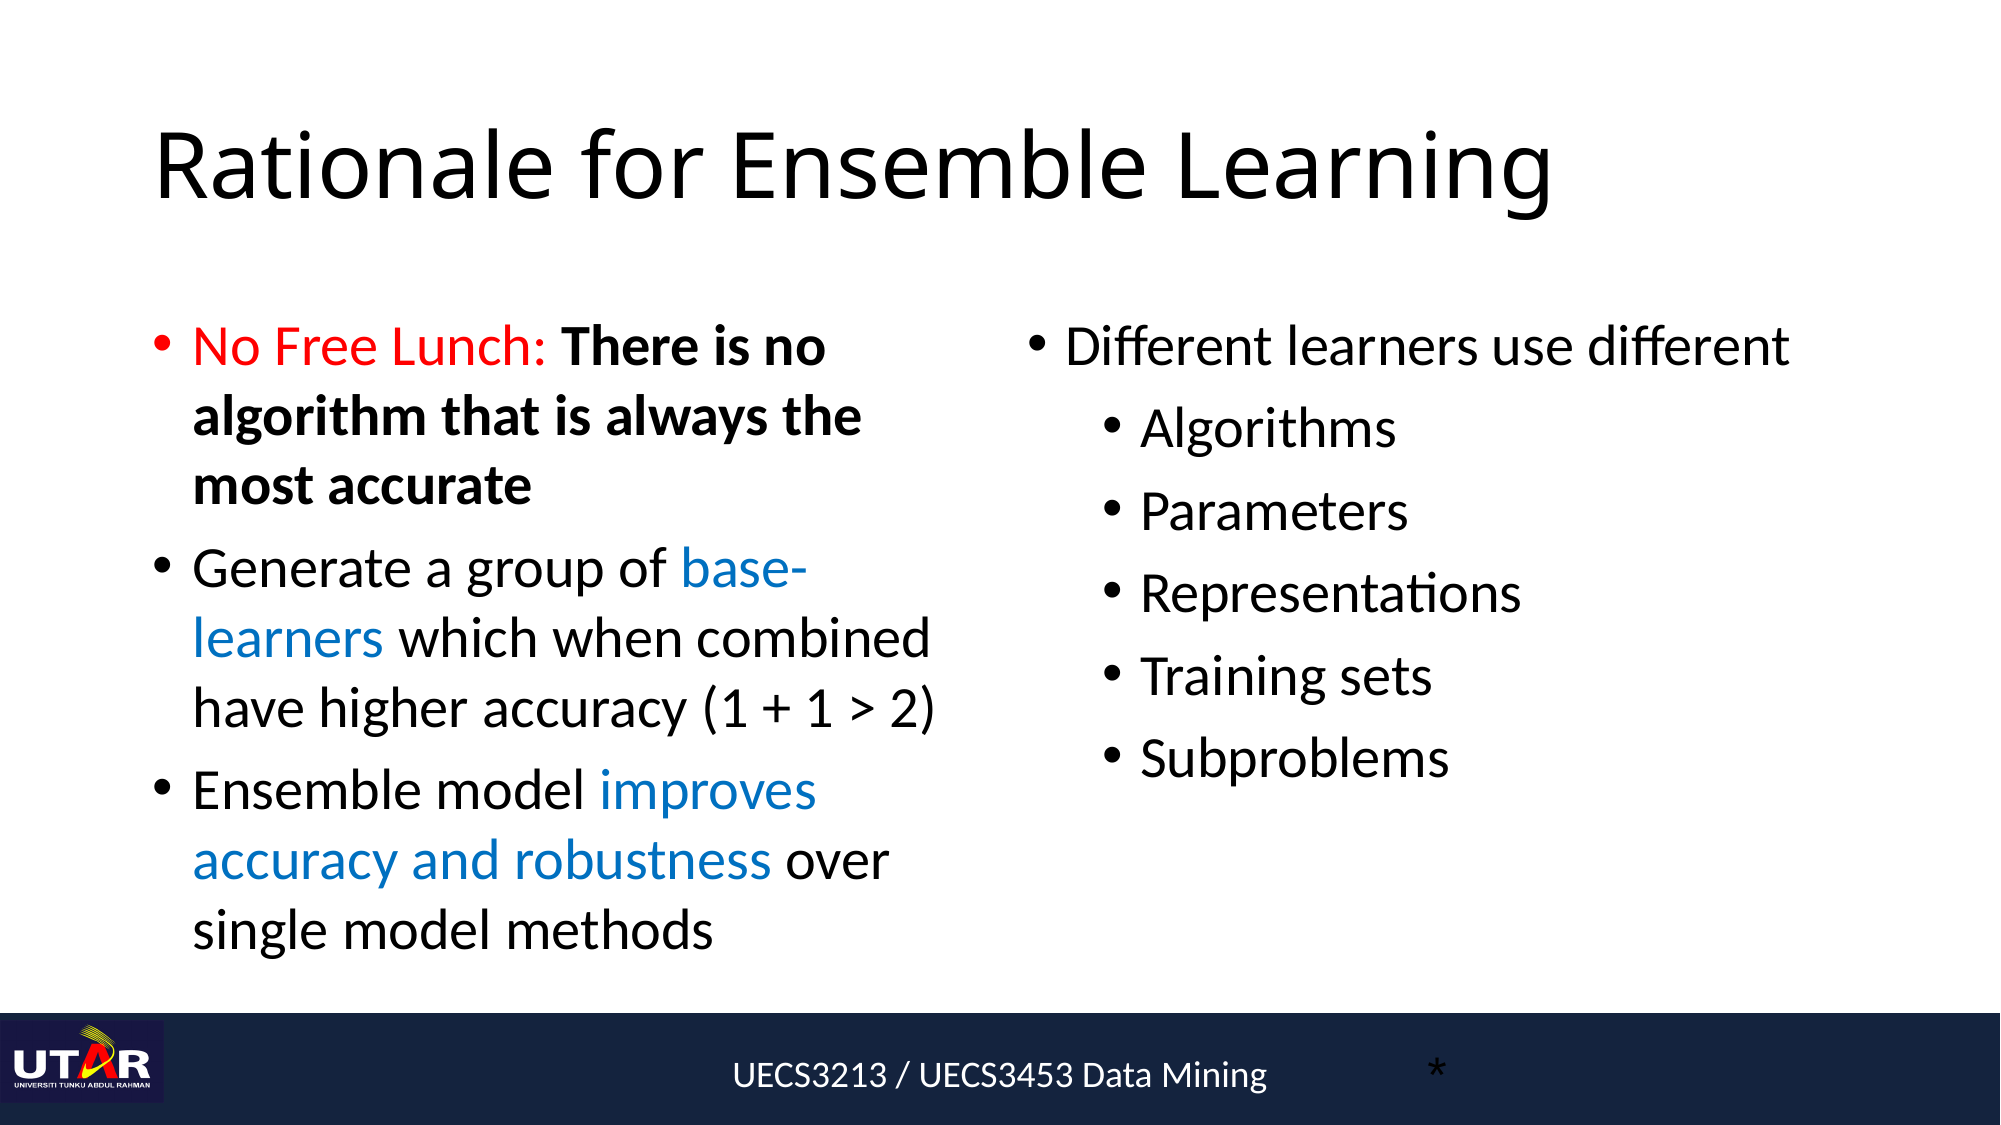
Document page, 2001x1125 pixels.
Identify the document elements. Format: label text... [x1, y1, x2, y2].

title Rationale for Ensemble Learning [137, 59, 1863, 278]
list No Free Lunch: There is no algorithm that is always the most accurate Generate a group of base-learners which when combined have higher accuracy (1 + 1 > 2) Ensemble model improves accuracy and robustness over single model methods [137, 299, 988, 1014]
slide_number [137, 1039, 588, 1100]
list Different learners use different Algorithms Parameters Representations Training sets Subproblems [1012, 299, 1863, 1014]
footer UECS3213 / UECS3453 Data Mining [662, 1042, 1338, 1103]
picture [0, 1020, 164, 1103]
slide_number * [1412, 1042, 1863, 1103]
